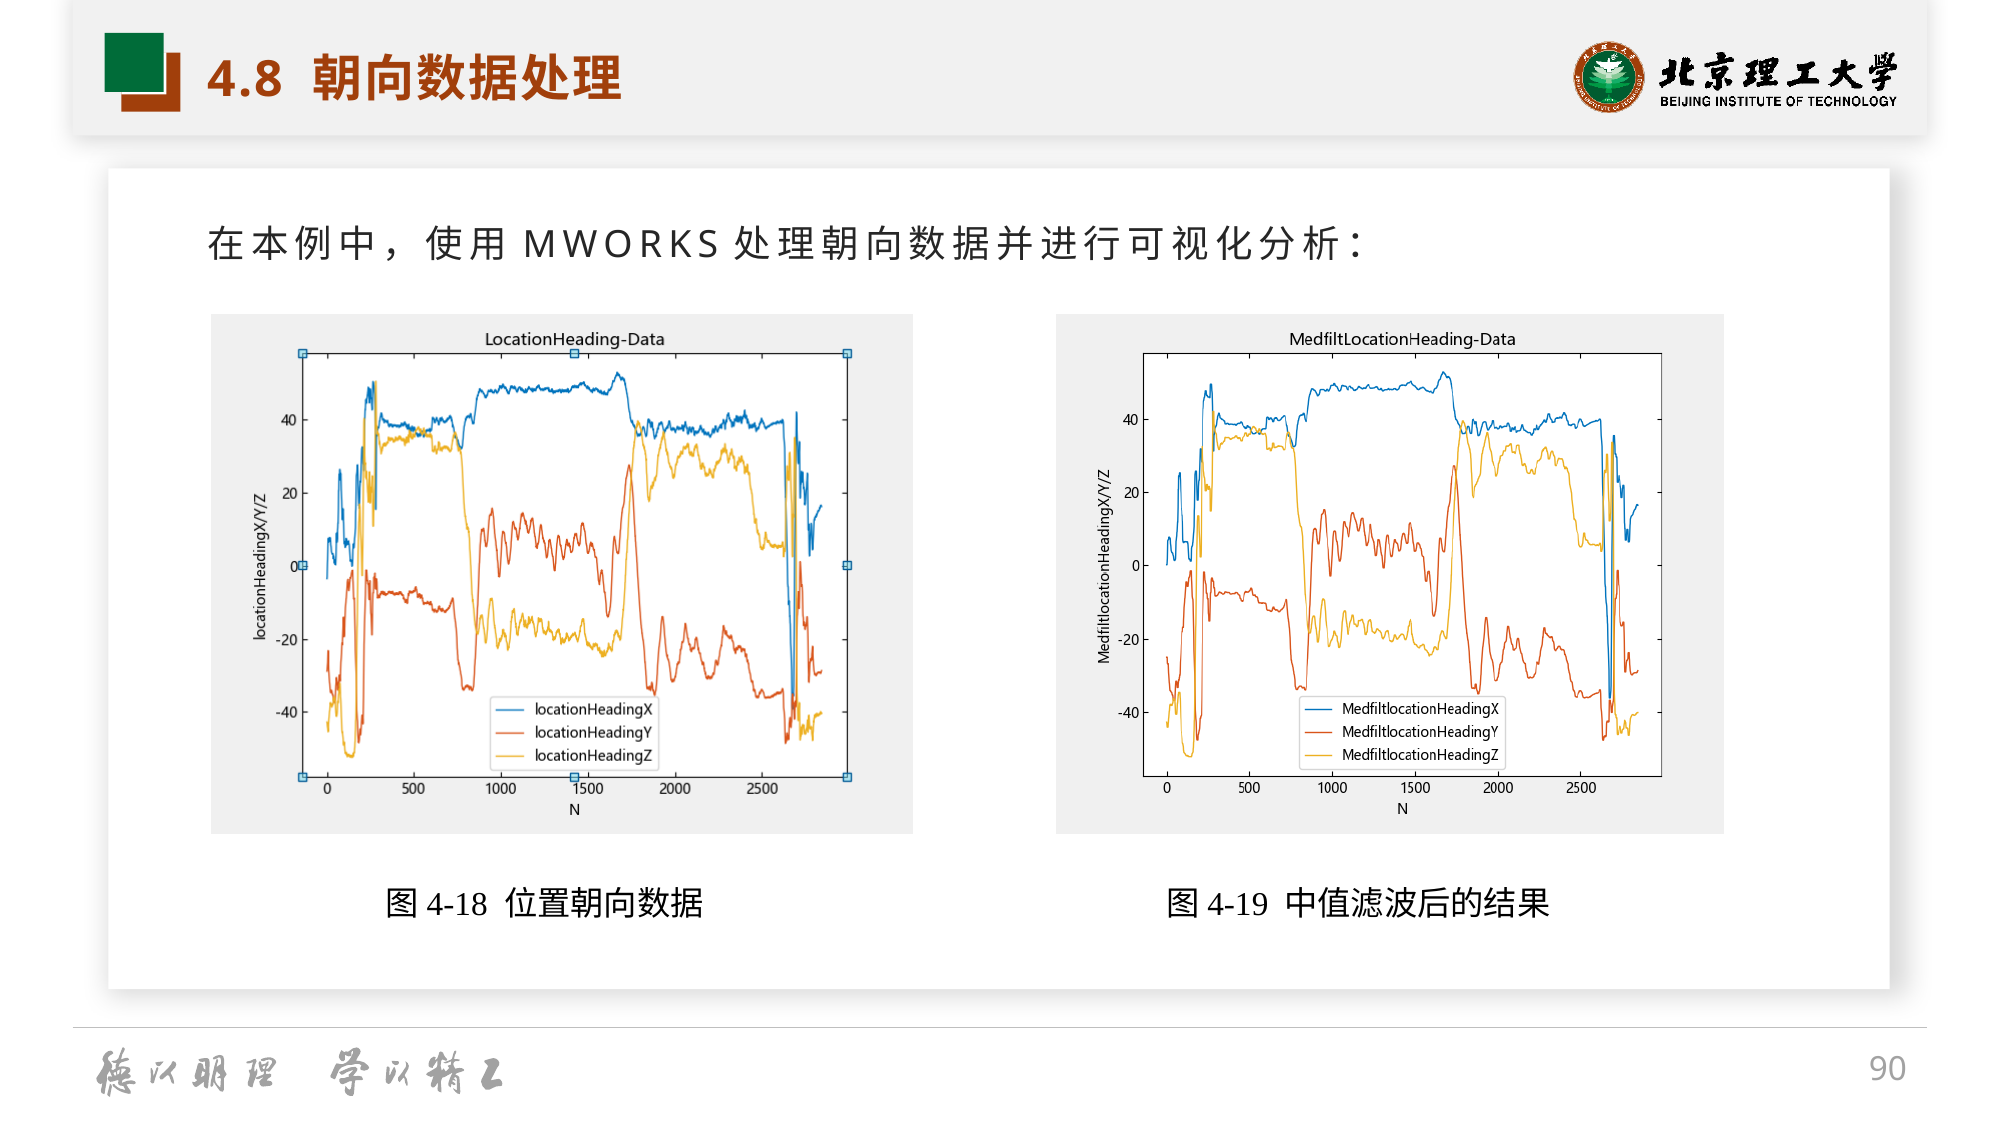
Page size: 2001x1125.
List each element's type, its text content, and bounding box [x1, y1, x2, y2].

text_box 图4-18 位置朝向数据 [246, 874, 843, 938]
text_box [107, 167, 1891, 990]
picture [211, 314, 913, 834]
text_box 在本例中，使用MWORKS处理朝向数据并进行可视化分析： [192, 212, 1750, 337]
picture [1056, 314, 1724, 834]
text_box 图4-19 中值滤波后的结果 [1056, 874, 1660, 943]
title 4.8 朝向数据处理 [192, 45, 1513, 115]
picture [1573, 41, 1897, 113]
